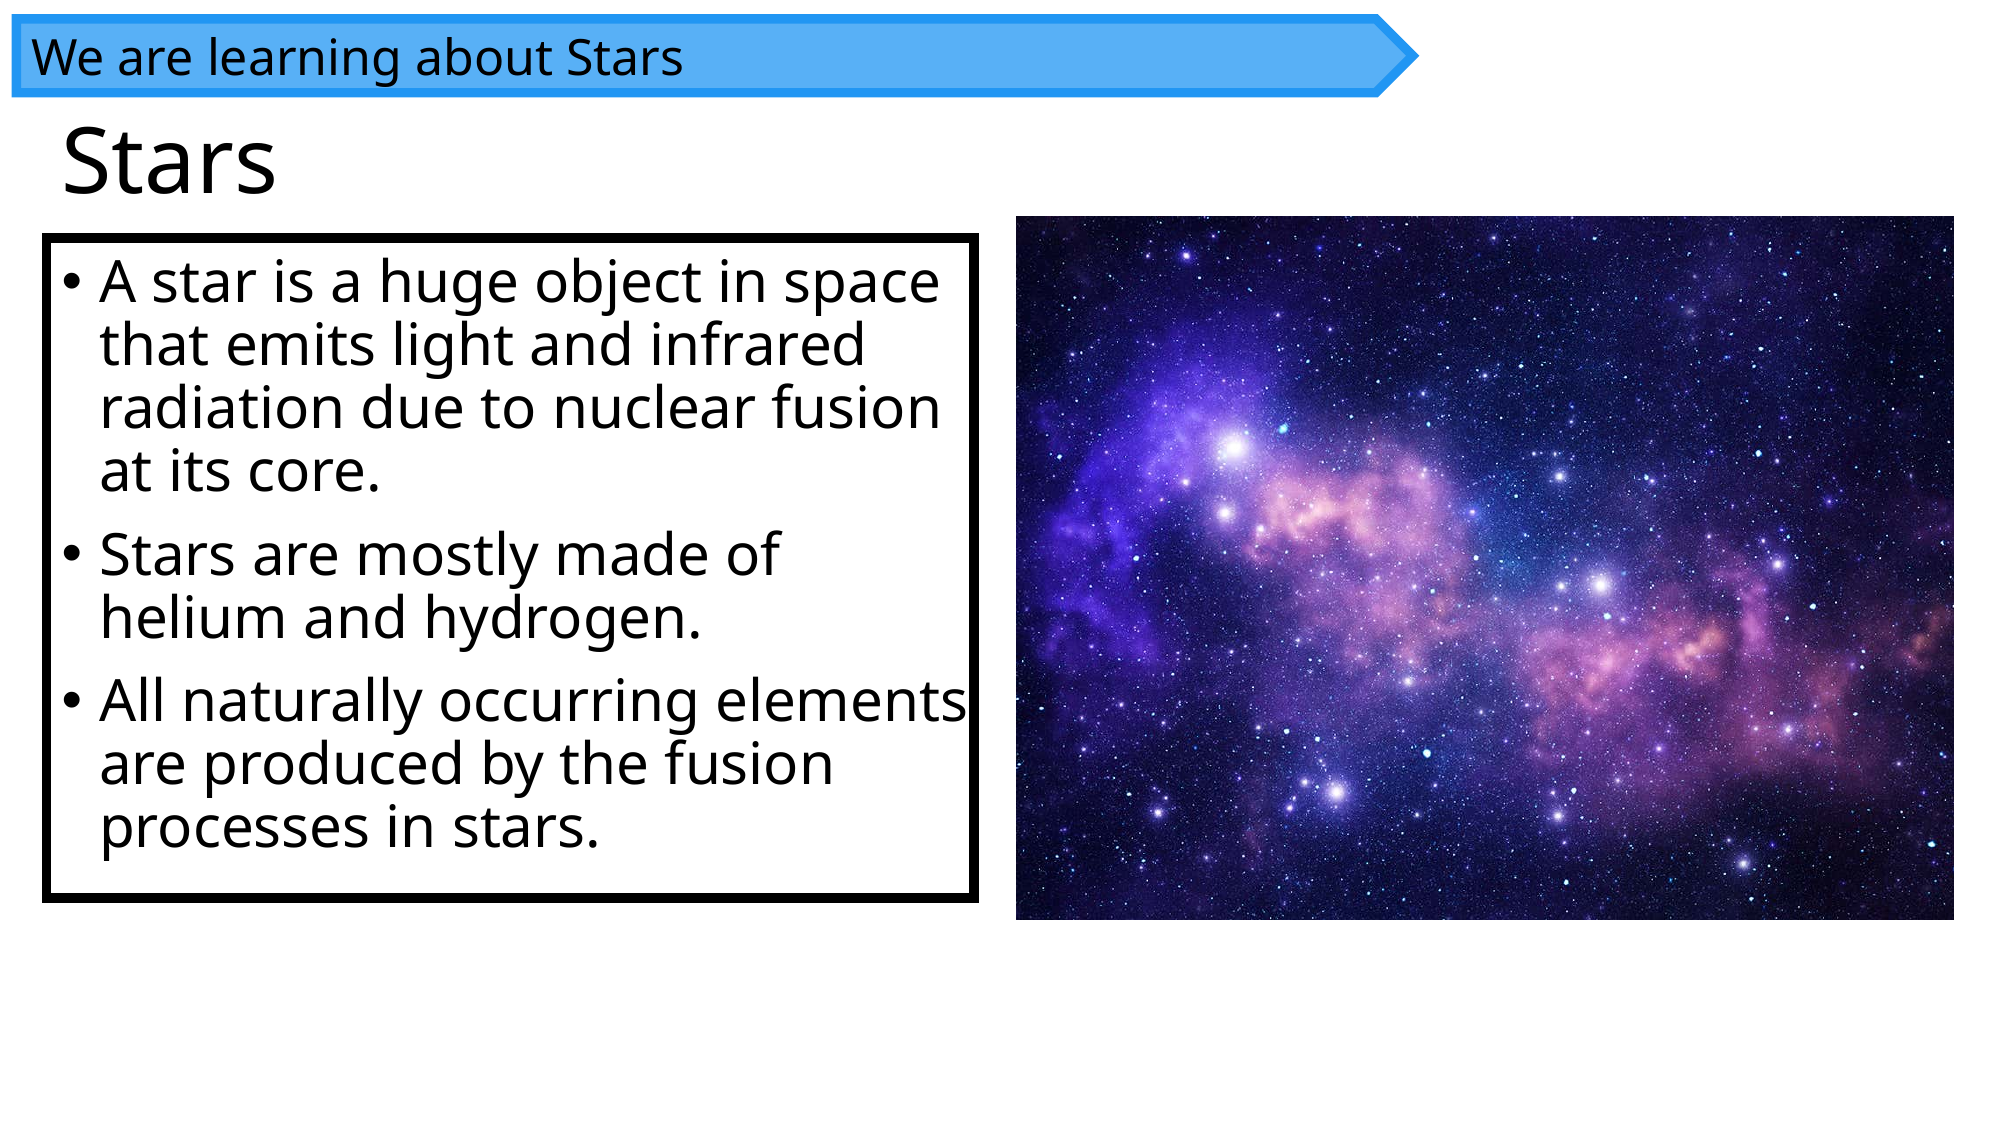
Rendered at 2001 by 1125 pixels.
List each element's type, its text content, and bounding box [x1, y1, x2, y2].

list A star is a huge object in space that emits light and infrared radiation due to nuclear fusion at its core. Stars are mostly made of helium and hydrogen. All naturally occurring elements are produced by the fusion processes in stars. [46, 244, 988, 1086]
picture [1016, 216, 1954, 920]
text_box [46, 237, 975, 899]
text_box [16, 18, 1413, 93]
title Stars [46, 98, 1954, 229]
